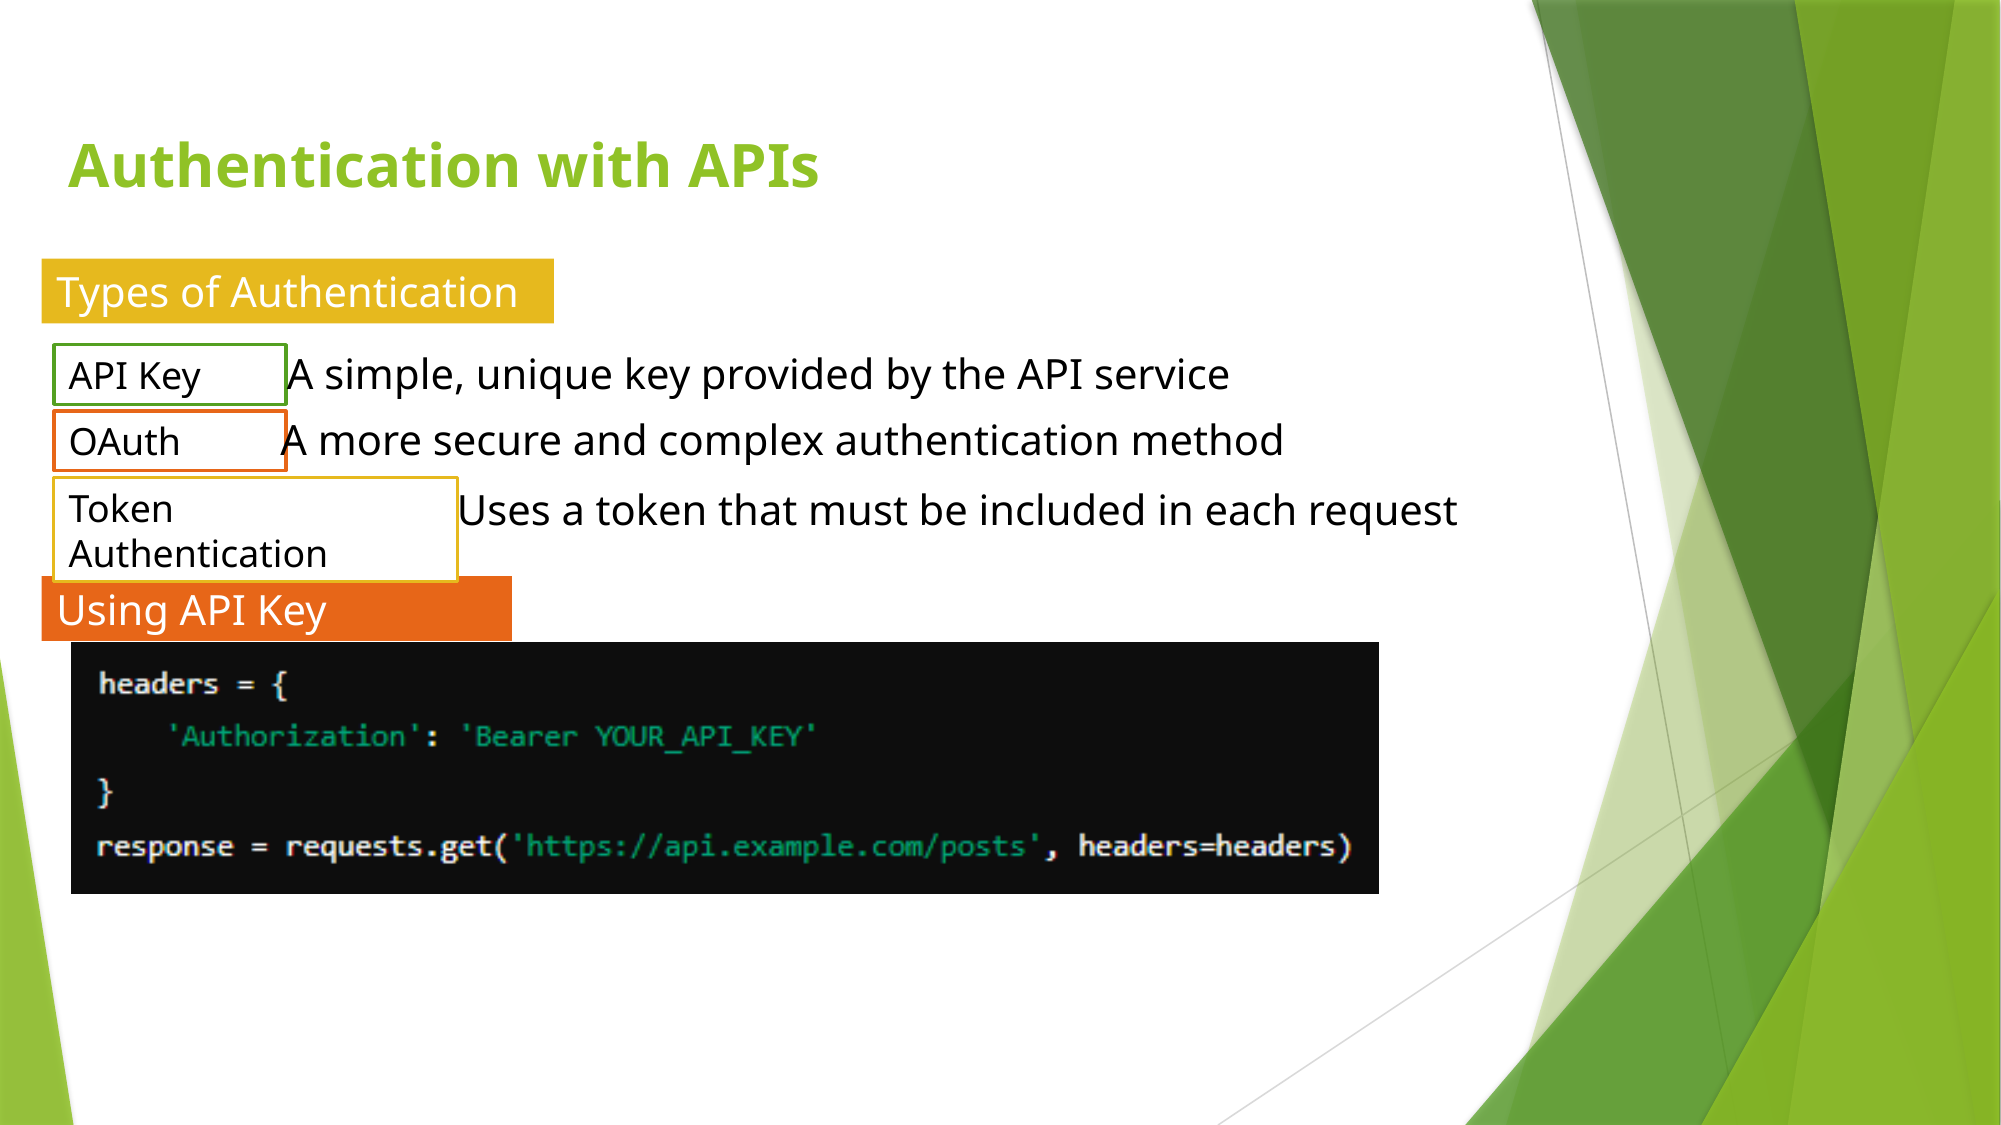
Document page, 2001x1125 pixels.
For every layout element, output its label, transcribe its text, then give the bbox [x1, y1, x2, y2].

text_box Using API Key [41, 576, 512, 641]
text_box Token Authentication [52, 476, 459, 583]
text_box A more secure and complex authentication method [265, 406, 1300, 471]
title Authentication with APIs [53, 119, 870, 208]
picture [70, 642, 1380, 895]
text_box A simple, unique key provided by the API service [272, 340, 1246, 406]
text_box OAuth [52, 409, 288, 472]
text_box Uses a token that must be included in each request [442, 476, 1474, 542]
text_box Types of Authentication [41, 258, 554, 324]
text_box API Key [52, 343, 272, 406]
